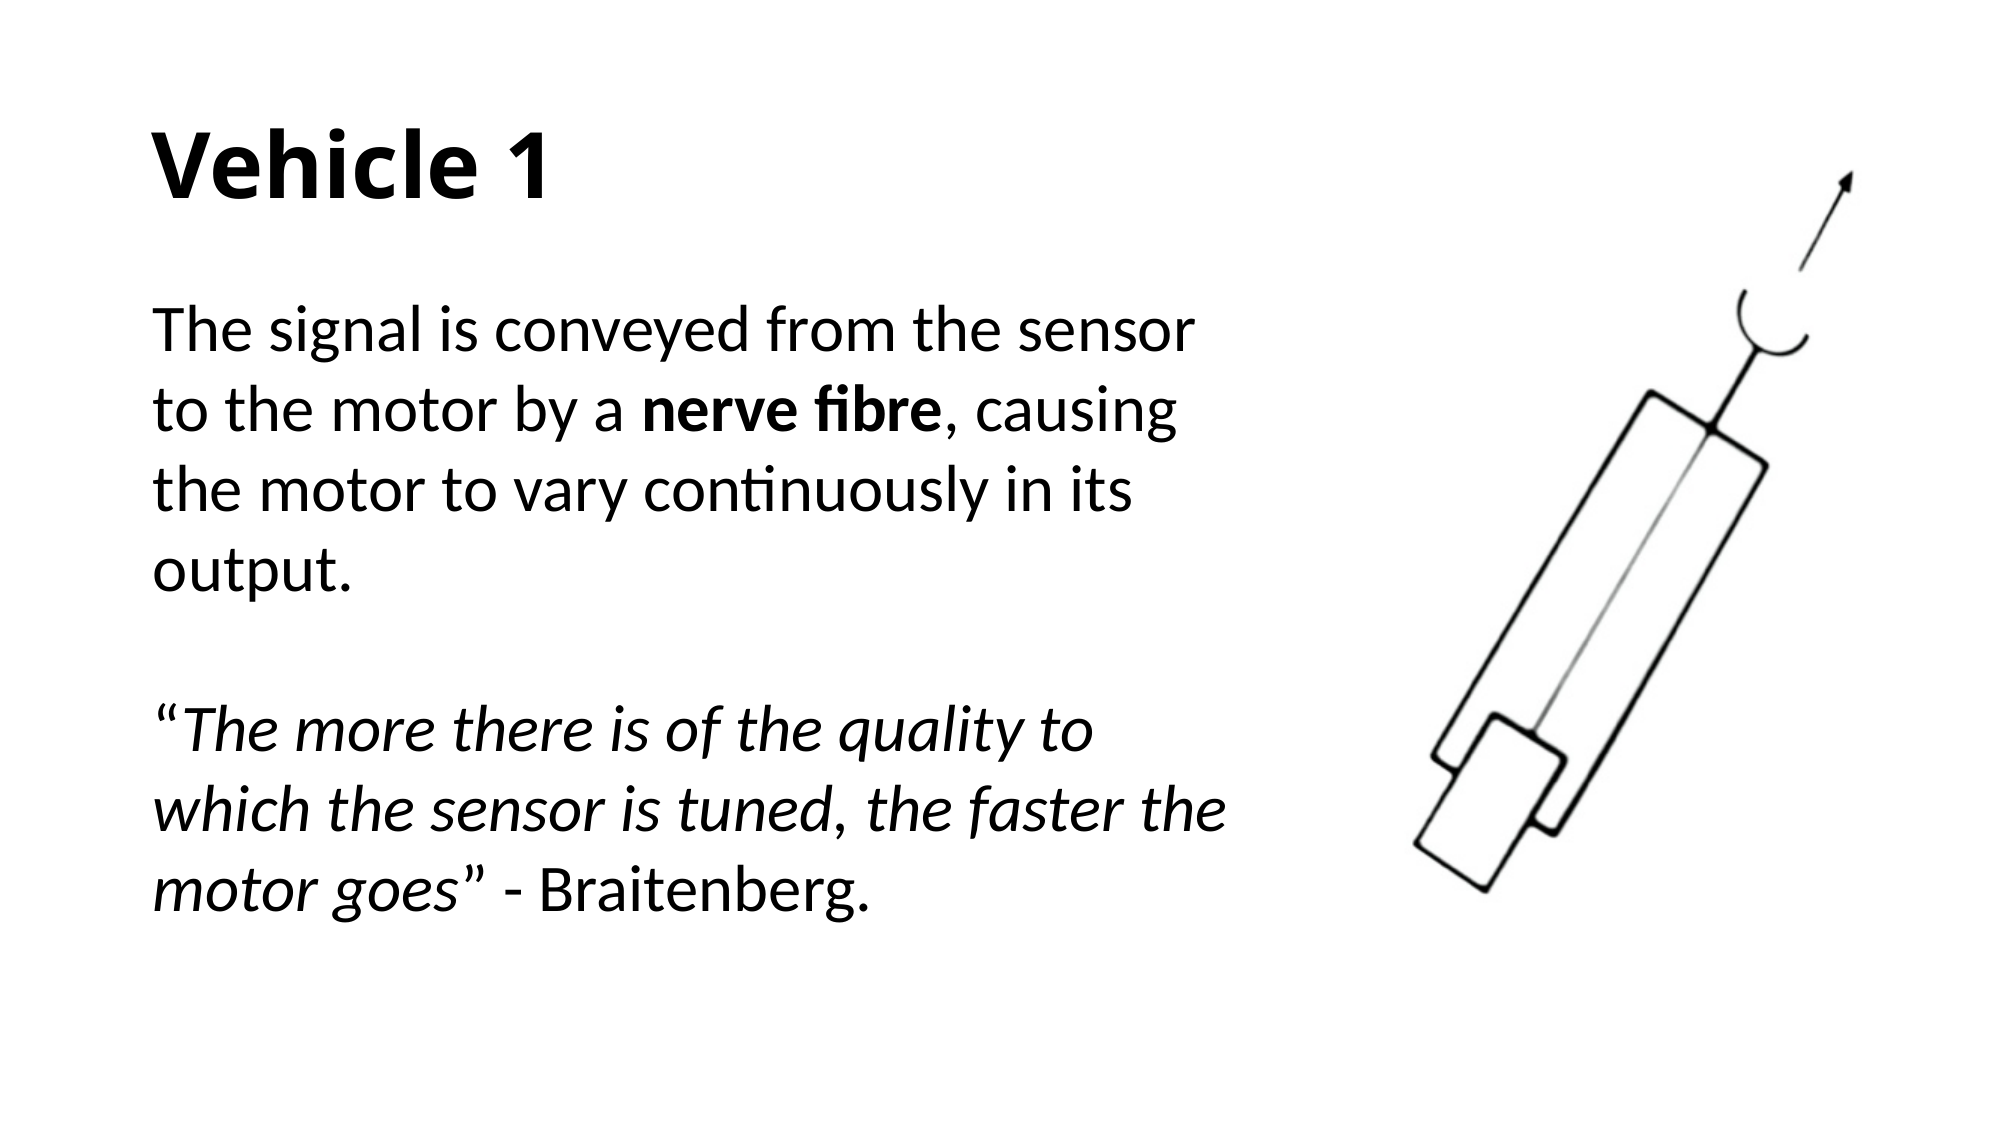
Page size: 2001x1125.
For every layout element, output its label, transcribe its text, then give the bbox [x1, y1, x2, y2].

picture [1309, 85, 1926, 969]
text_box The signal is conveyed from the sensor to the motor by a nerve fibre, causing the motor to vary continuously in its output. “The more there is of the quality to which the sensor is tuned, the faster the motor goes” - Braitenberg. [138, 277, 1282, 1012]
title Vehicle 1 [136, 59, 1862, 278]
